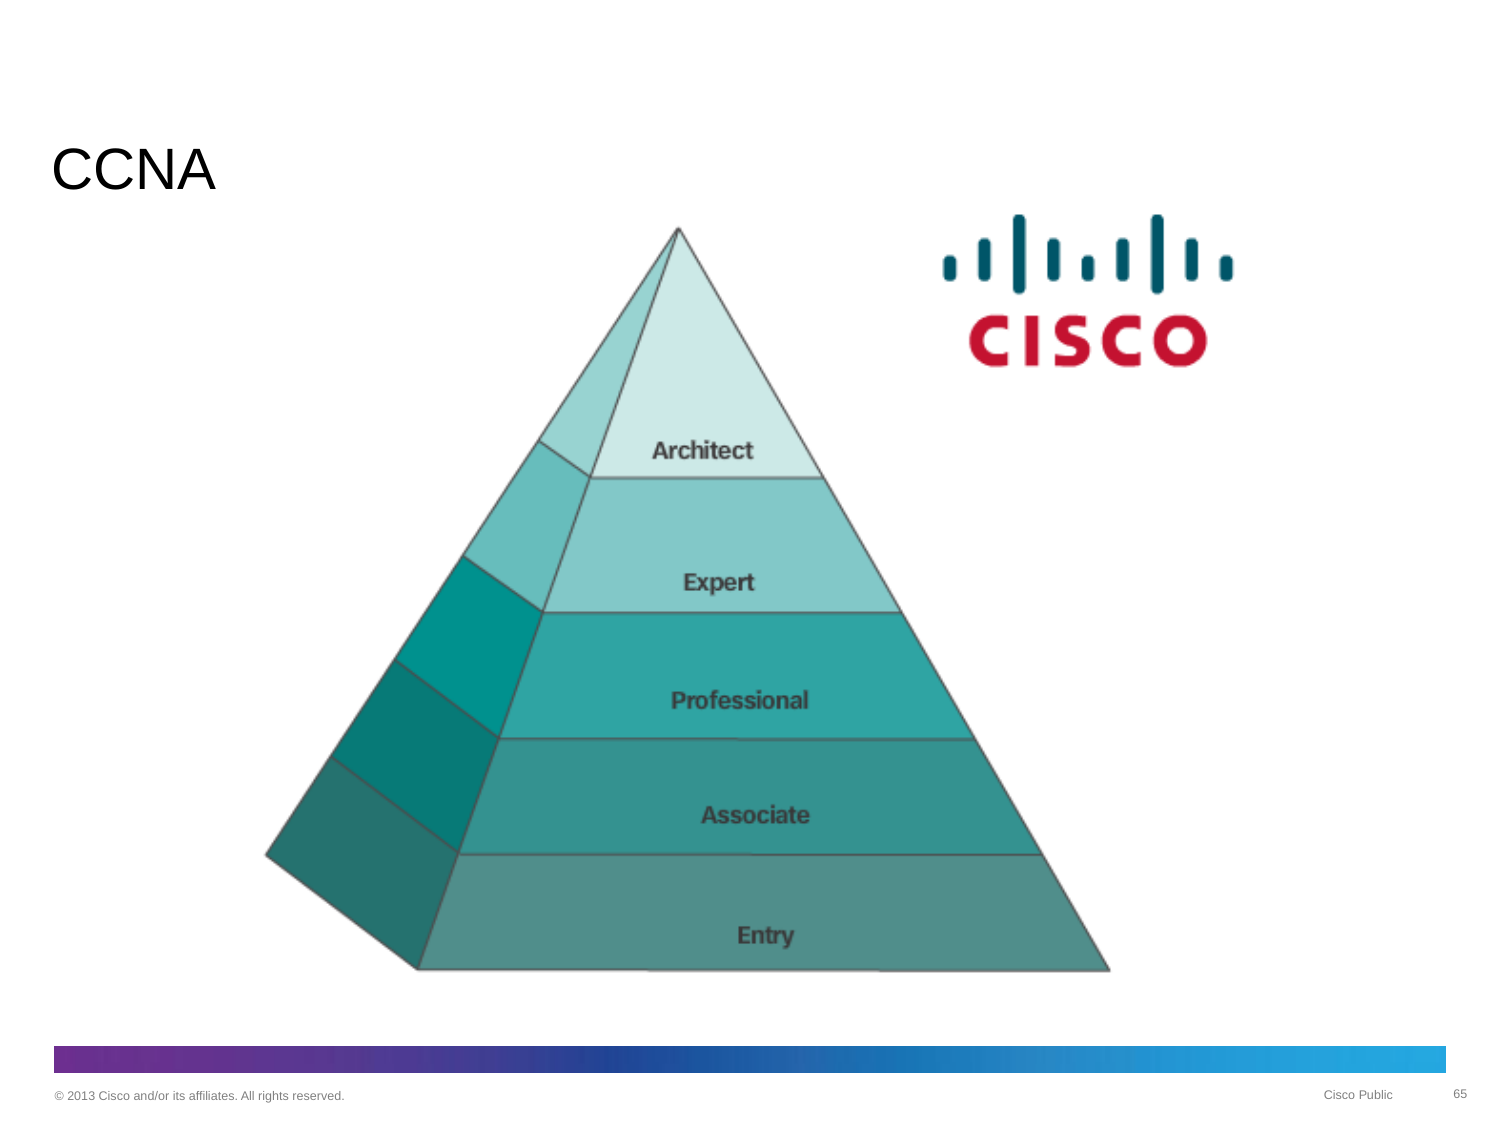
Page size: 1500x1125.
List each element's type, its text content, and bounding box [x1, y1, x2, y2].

title CCNA [37, 70, 1447, 209]
picture [54, 1046, 1446, 1073]
picture [251, 196, 1249, 986]
